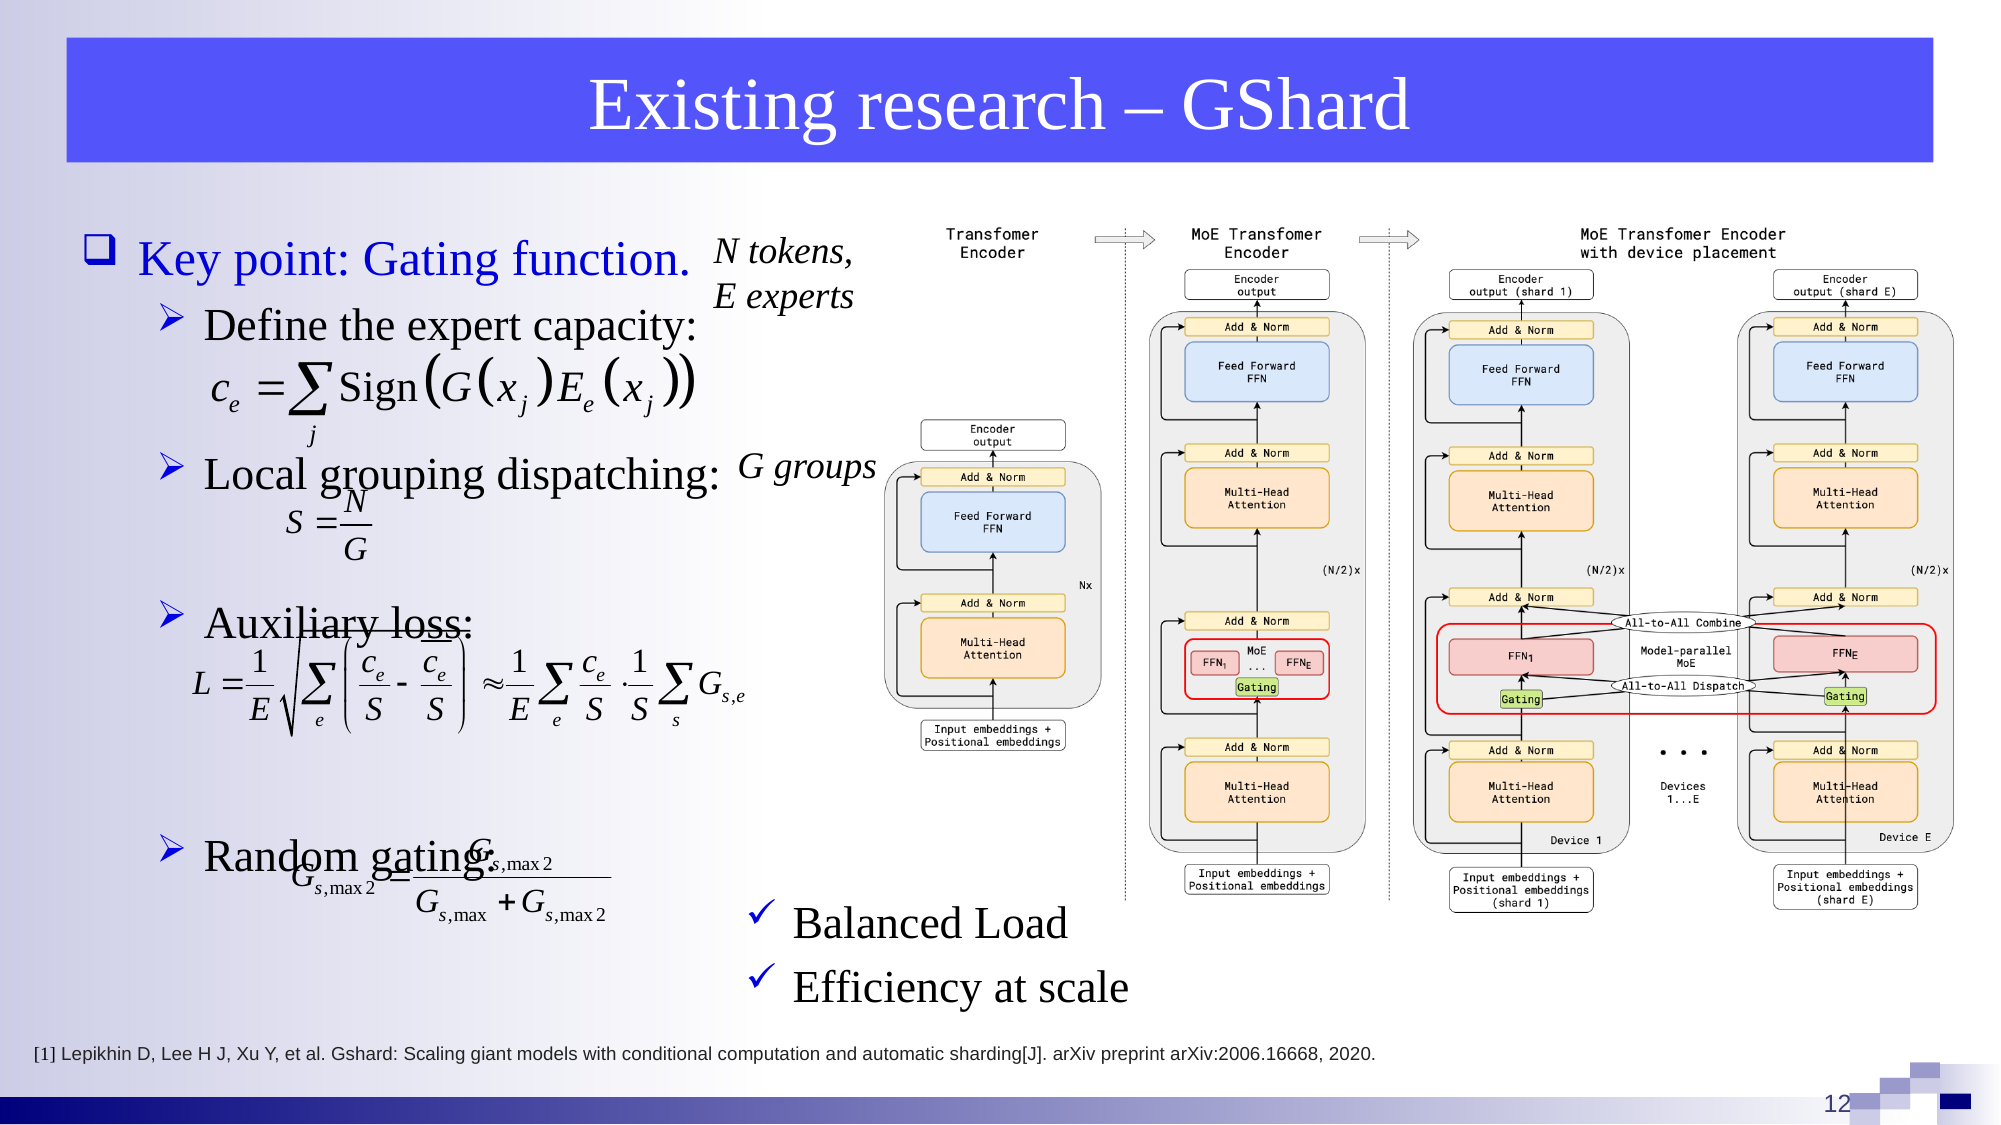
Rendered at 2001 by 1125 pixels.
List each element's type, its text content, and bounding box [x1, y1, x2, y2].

text_box Balanced Load Efficiency at scale [655, 885, 1426, 1043]
text_box [1] Lepikhin D, Lee H J, Xu Y, et al. Gshard: Scaling giant models with conditional computation and automatic sharding[J]. arXiv preprint arXiv:2006.16668, 2020. [19, 1034, 1854, 1072]
slide_number 11 [1399, 1049, 1867, 1125]
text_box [279, 479, 380, 568]
text_box N tokens, E experts [698, 218, 868, 323]
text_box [185, 623, 755, 743]
list Key point: Gating function. Define the expert capacity: Local grouping dispatching: Auxiliary loss: Random gating: [66, 218, 868, 856]
picture [873, 192, 1990, 917]
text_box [204, 346, 700, 456]
text_box G groups [722, 433, 868, 494]
title Existing research – GShard [66, 37, 1934, 163]
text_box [286, 829, 618, 932]
